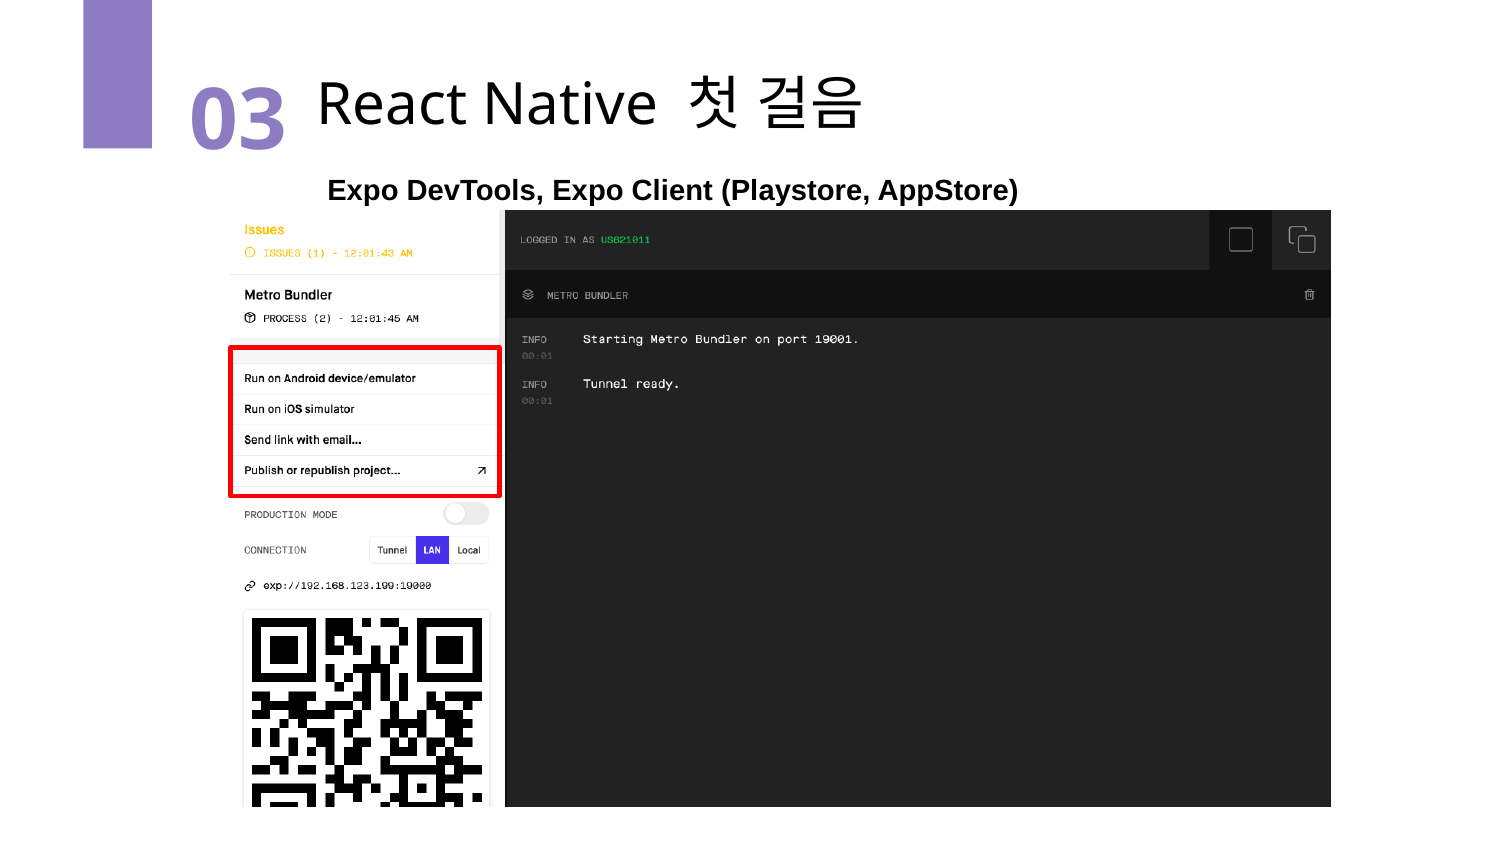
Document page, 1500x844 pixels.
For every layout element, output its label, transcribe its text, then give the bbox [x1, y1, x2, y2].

text_box Expo DevTools, Expo Client (Playstore, AppStore) [316, 148, 1500, 211]
picture [229, 210, 1331, 807]
text_box React Native 첫 걸음 [305, 58, 1256, 162]
text_box 03 [154, 58, 299, 153]
text_box [83, 0, 152, 149]
